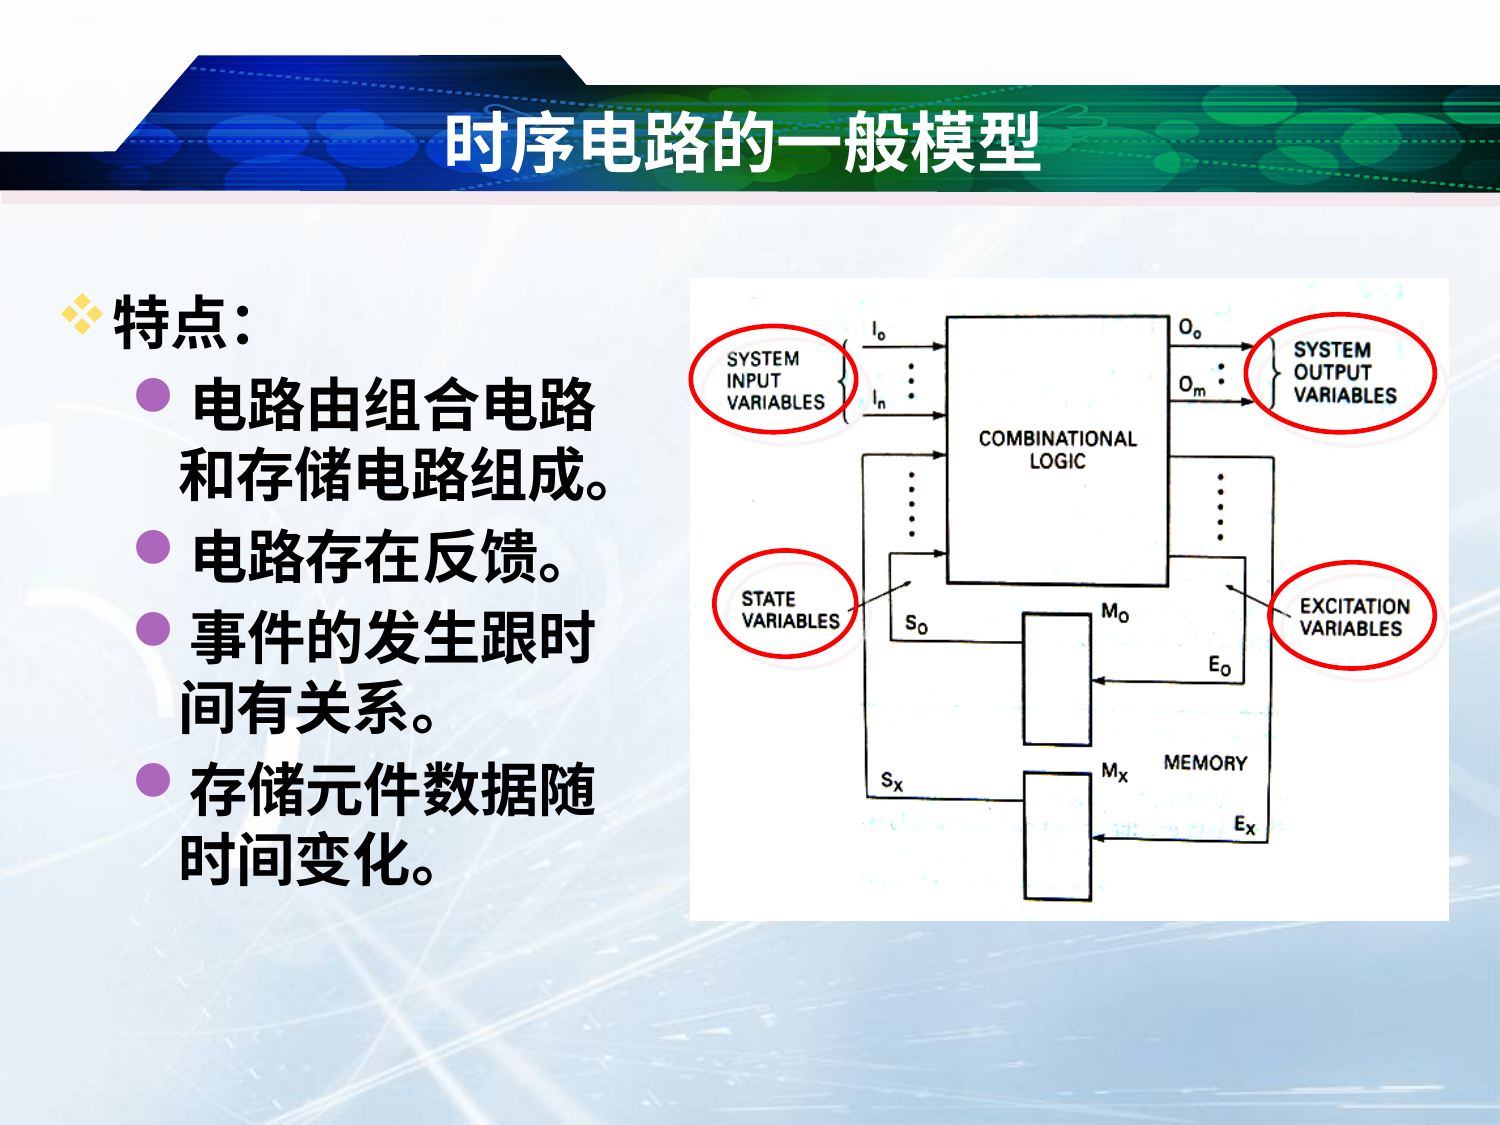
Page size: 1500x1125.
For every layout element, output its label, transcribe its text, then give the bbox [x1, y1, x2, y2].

title 时序电路的一般模型 [99, 94, 1388, 188]
picture [0, 0, 1500, 1125]
list 特点： 电路由组合电路和存储电路组成。 电路存在反馈。 事件的发生跟时间有关系。 存储元件数据随时间变化。 [40, 278, 656, 929]
